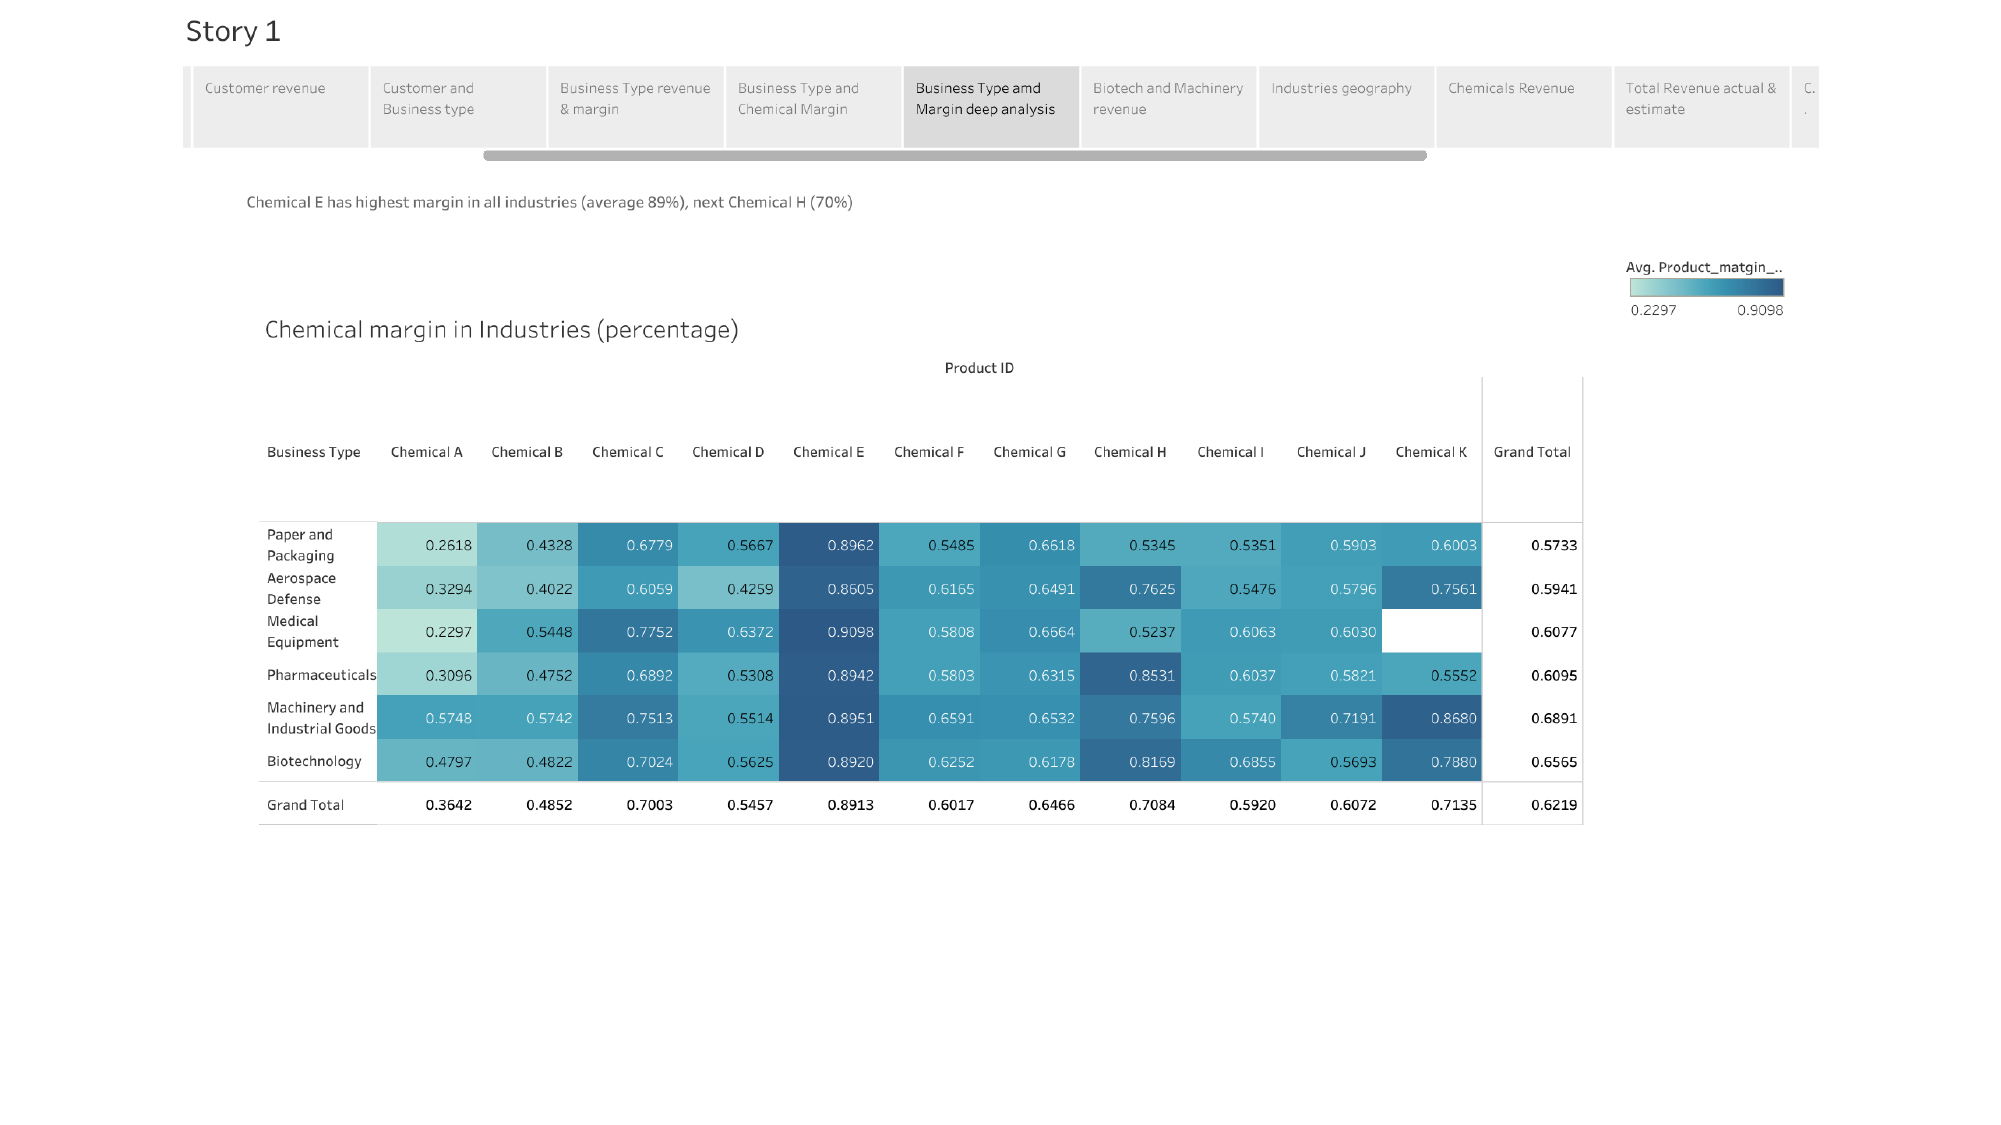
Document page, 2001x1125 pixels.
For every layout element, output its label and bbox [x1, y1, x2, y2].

picture [173, 0, 1827, 1125]
